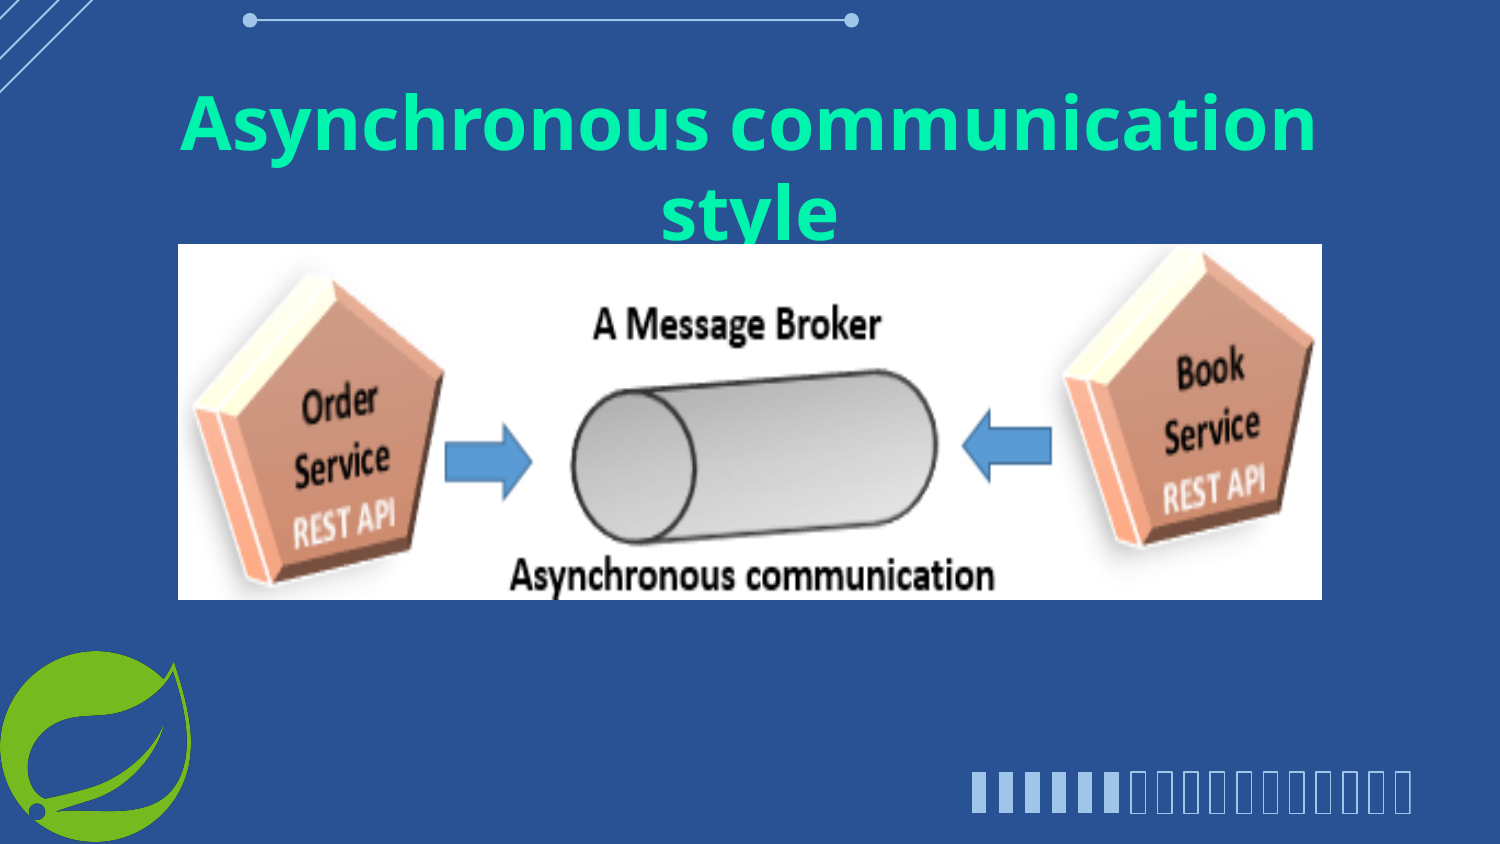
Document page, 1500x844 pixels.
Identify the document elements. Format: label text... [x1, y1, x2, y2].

picture [178, 244, 1322, 600]
title Asynchronous communication style [118, 75, 1382, 156]
picture [0, 651, 191, 843]
